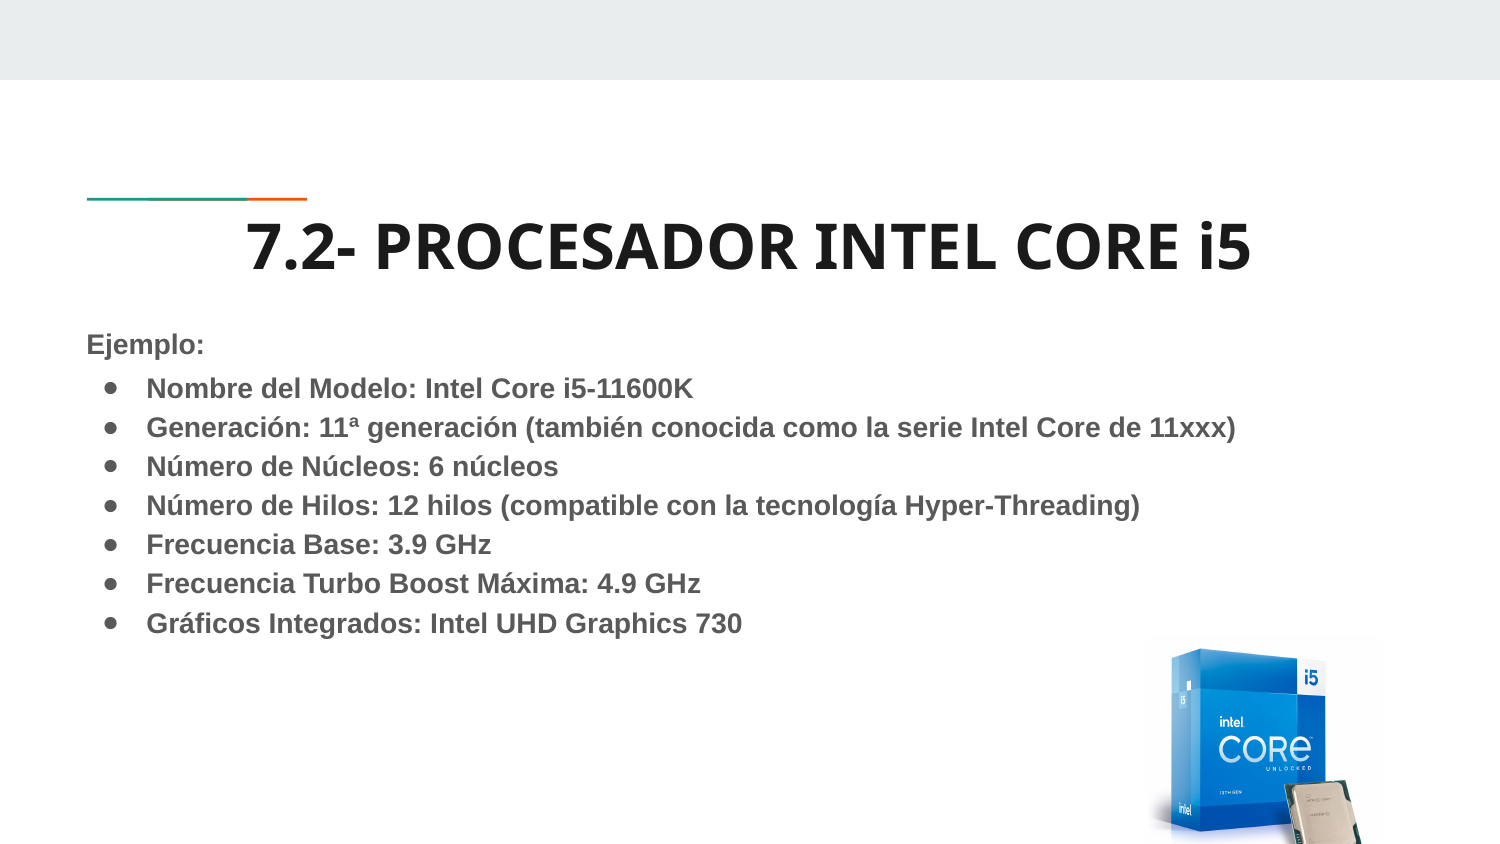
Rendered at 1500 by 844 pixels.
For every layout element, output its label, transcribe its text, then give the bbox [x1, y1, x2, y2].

list Ejemplo: Nombre del Modelo: Intel Core i5-11600K Generación: 11ª generación (también conocida como la serie Intel Core de 11xxx) Número de Núcleos: 6 núcleos Número de Hilos: 12 hilos (compatible con la tecnología Hyper-Threading) Frecuencia Base: 3.9 GHz Frecuencia Turbo Boost Máxima: 4.9 GHz Gráficos Integrados: Intel UHD Graphics 730 [71, 306, 1333, 677]
title 7.2- PROCESADOR INTEL CORE i5 [119, 191, 1381, 280]
picture [1145, 636, 1381, 844]
